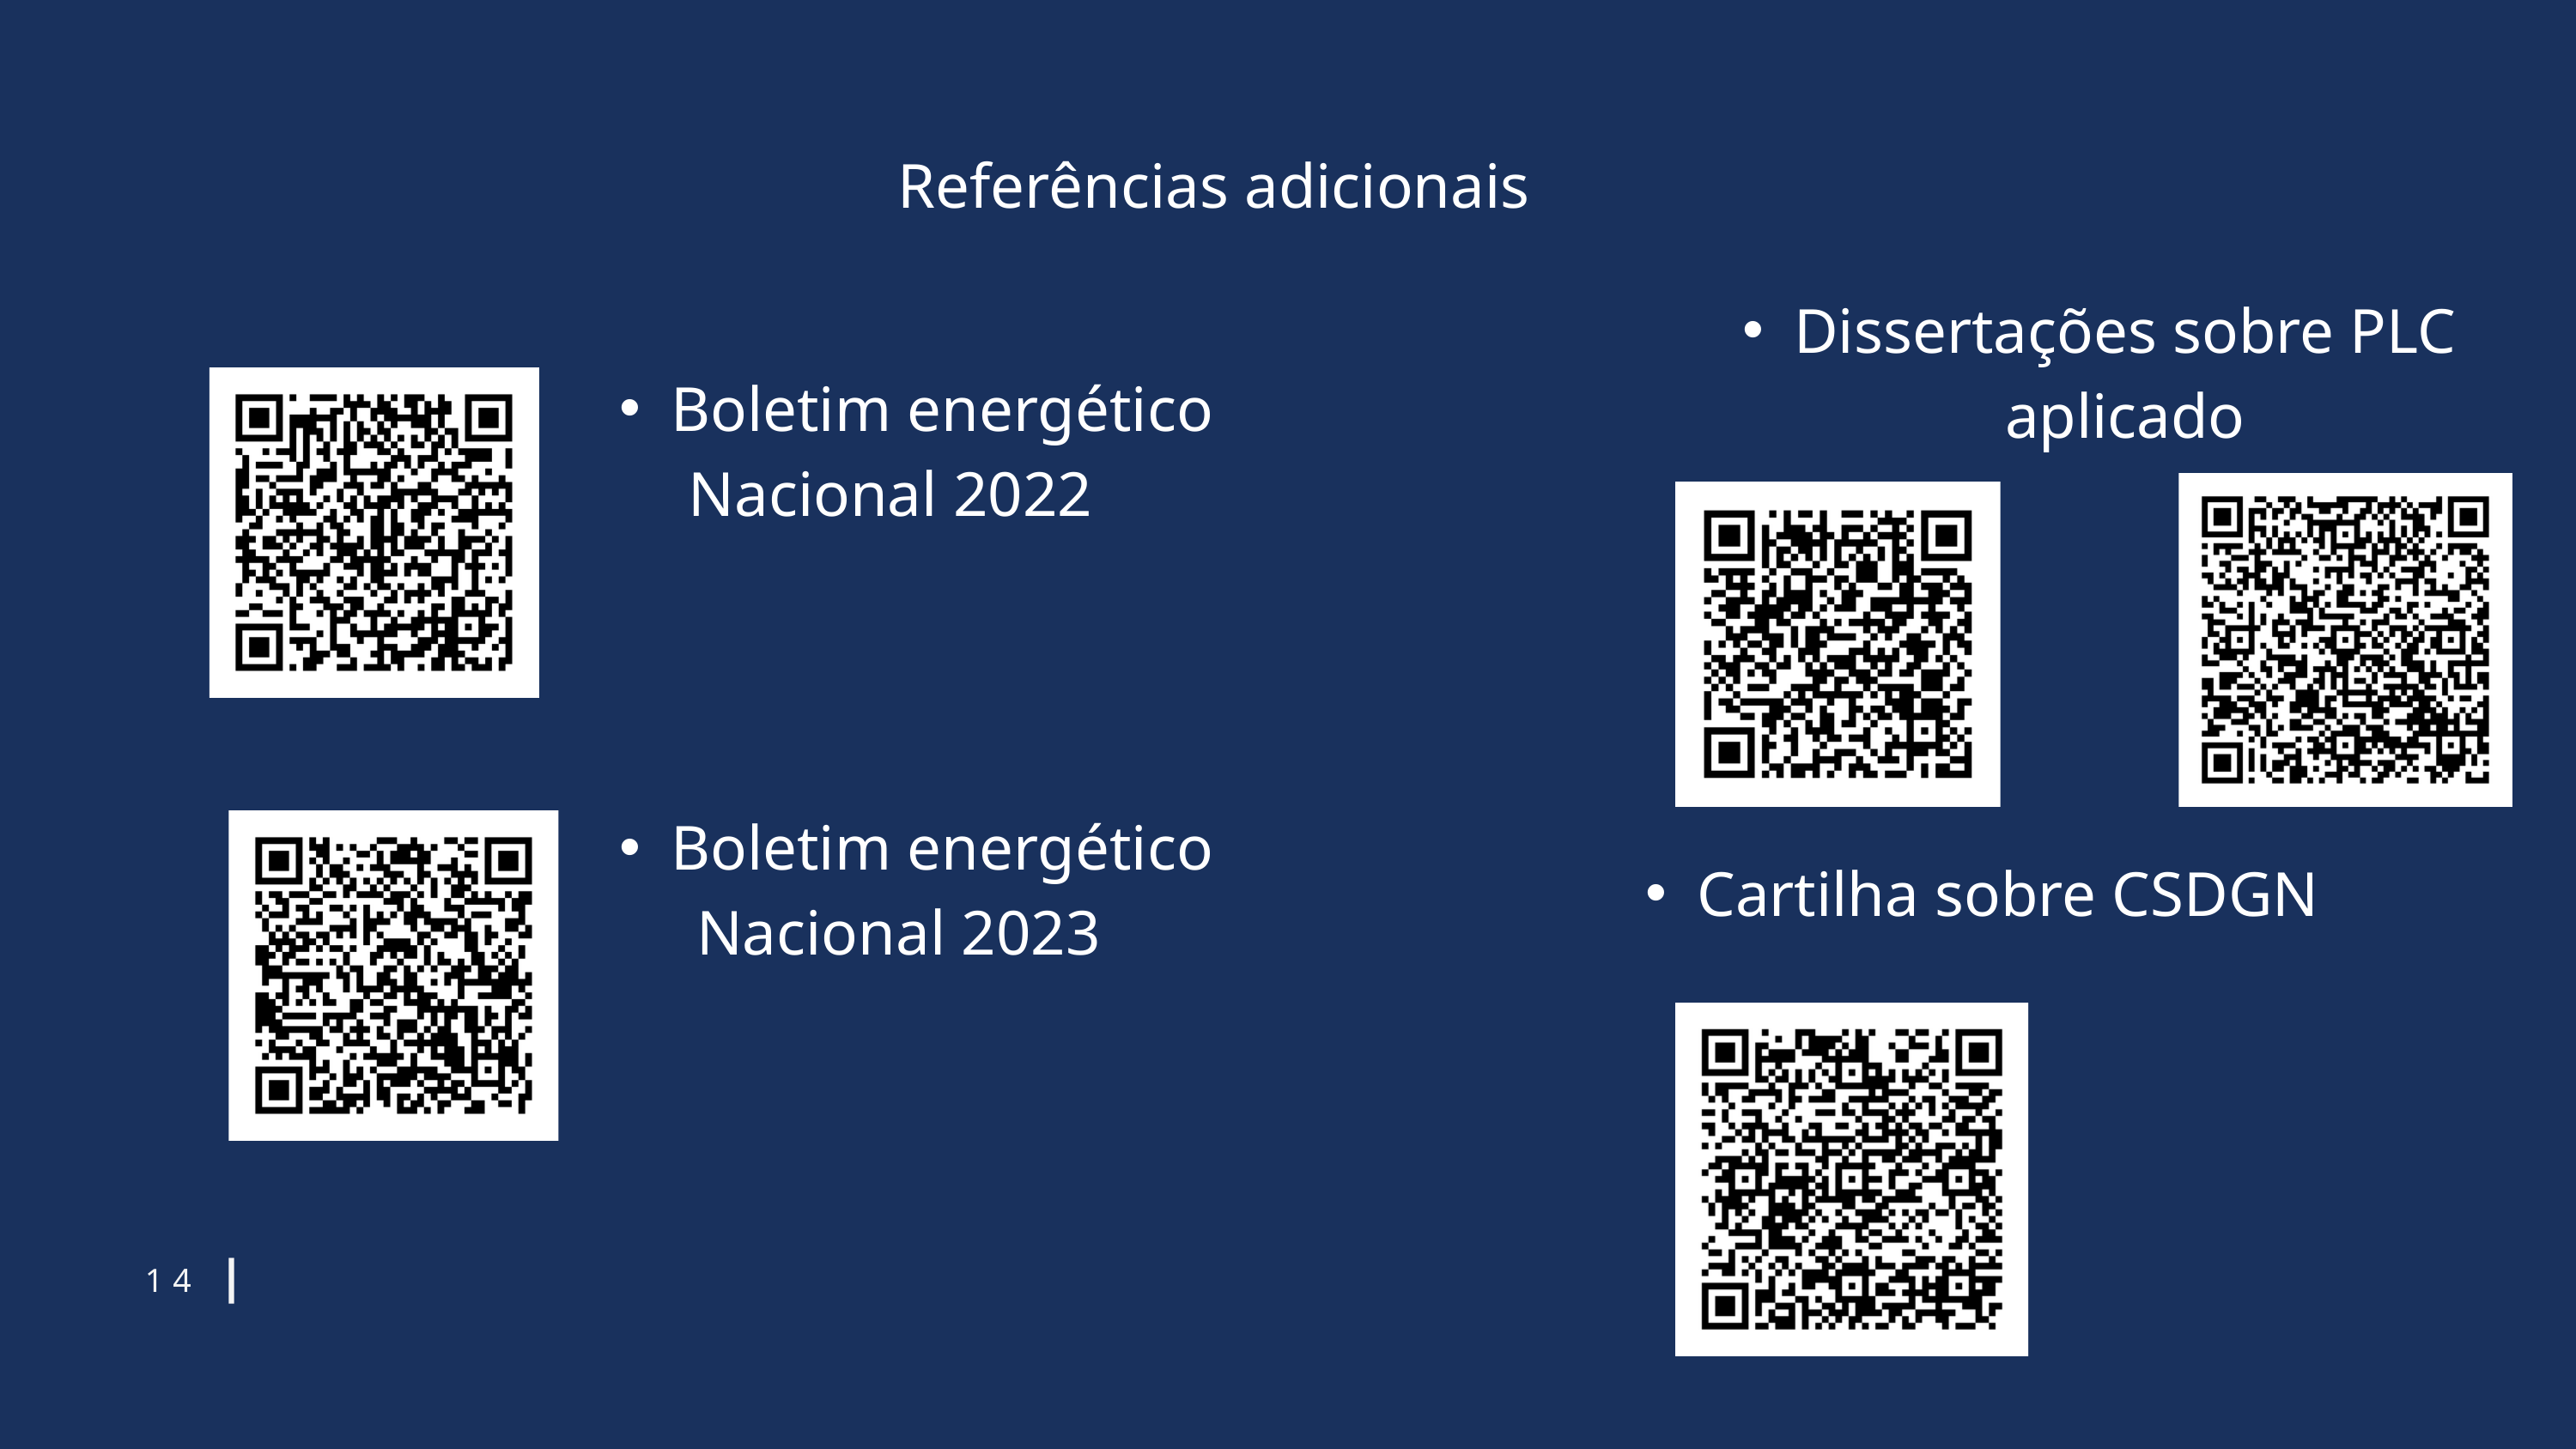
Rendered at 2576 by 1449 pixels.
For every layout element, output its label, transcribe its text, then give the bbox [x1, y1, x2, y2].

text_box [1675, 482, 2001, 807]
text_box Referências adicionais [860, 135, 1568, 221]
text_box [209, 367, 539, 698]
text_box Cartilha sobre CSDGN [1567, 843, 2346, 929]
text_box [1675, 1003, 2029, 1356]
text_box 14 [144, 1253, 210, 1300]
text_box Boletim energético Nacional 2023 [538, 797, 1259, 968]
text_box [2178, 473, 2512, 807]
text_box Boletim energético Nacional 2022 [538, 358, 1242, 530]
text_box Dissertações sobre PLC aplicado [1567, 280, 2576, 451]
text_box [228, 810, 559, 1141]
